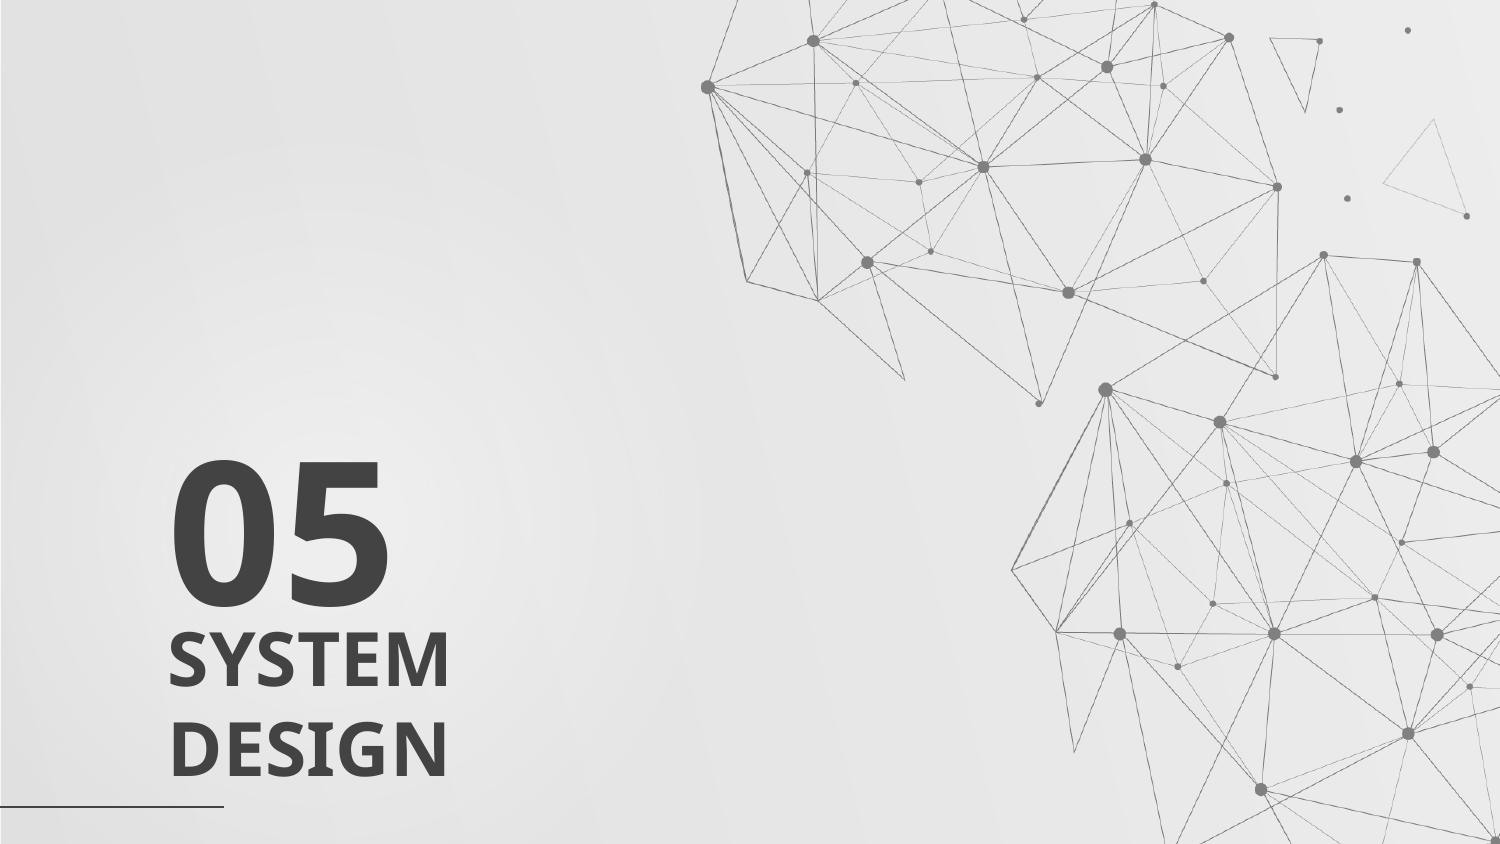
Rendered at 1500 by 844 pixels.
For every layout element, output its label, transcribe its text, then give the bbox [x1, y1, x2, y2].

title SYSTEM DESIGN [152, 617, 497, 786]
title 05 [152, 422, 445, 628]
picture [0, 0, 1500, 844]
